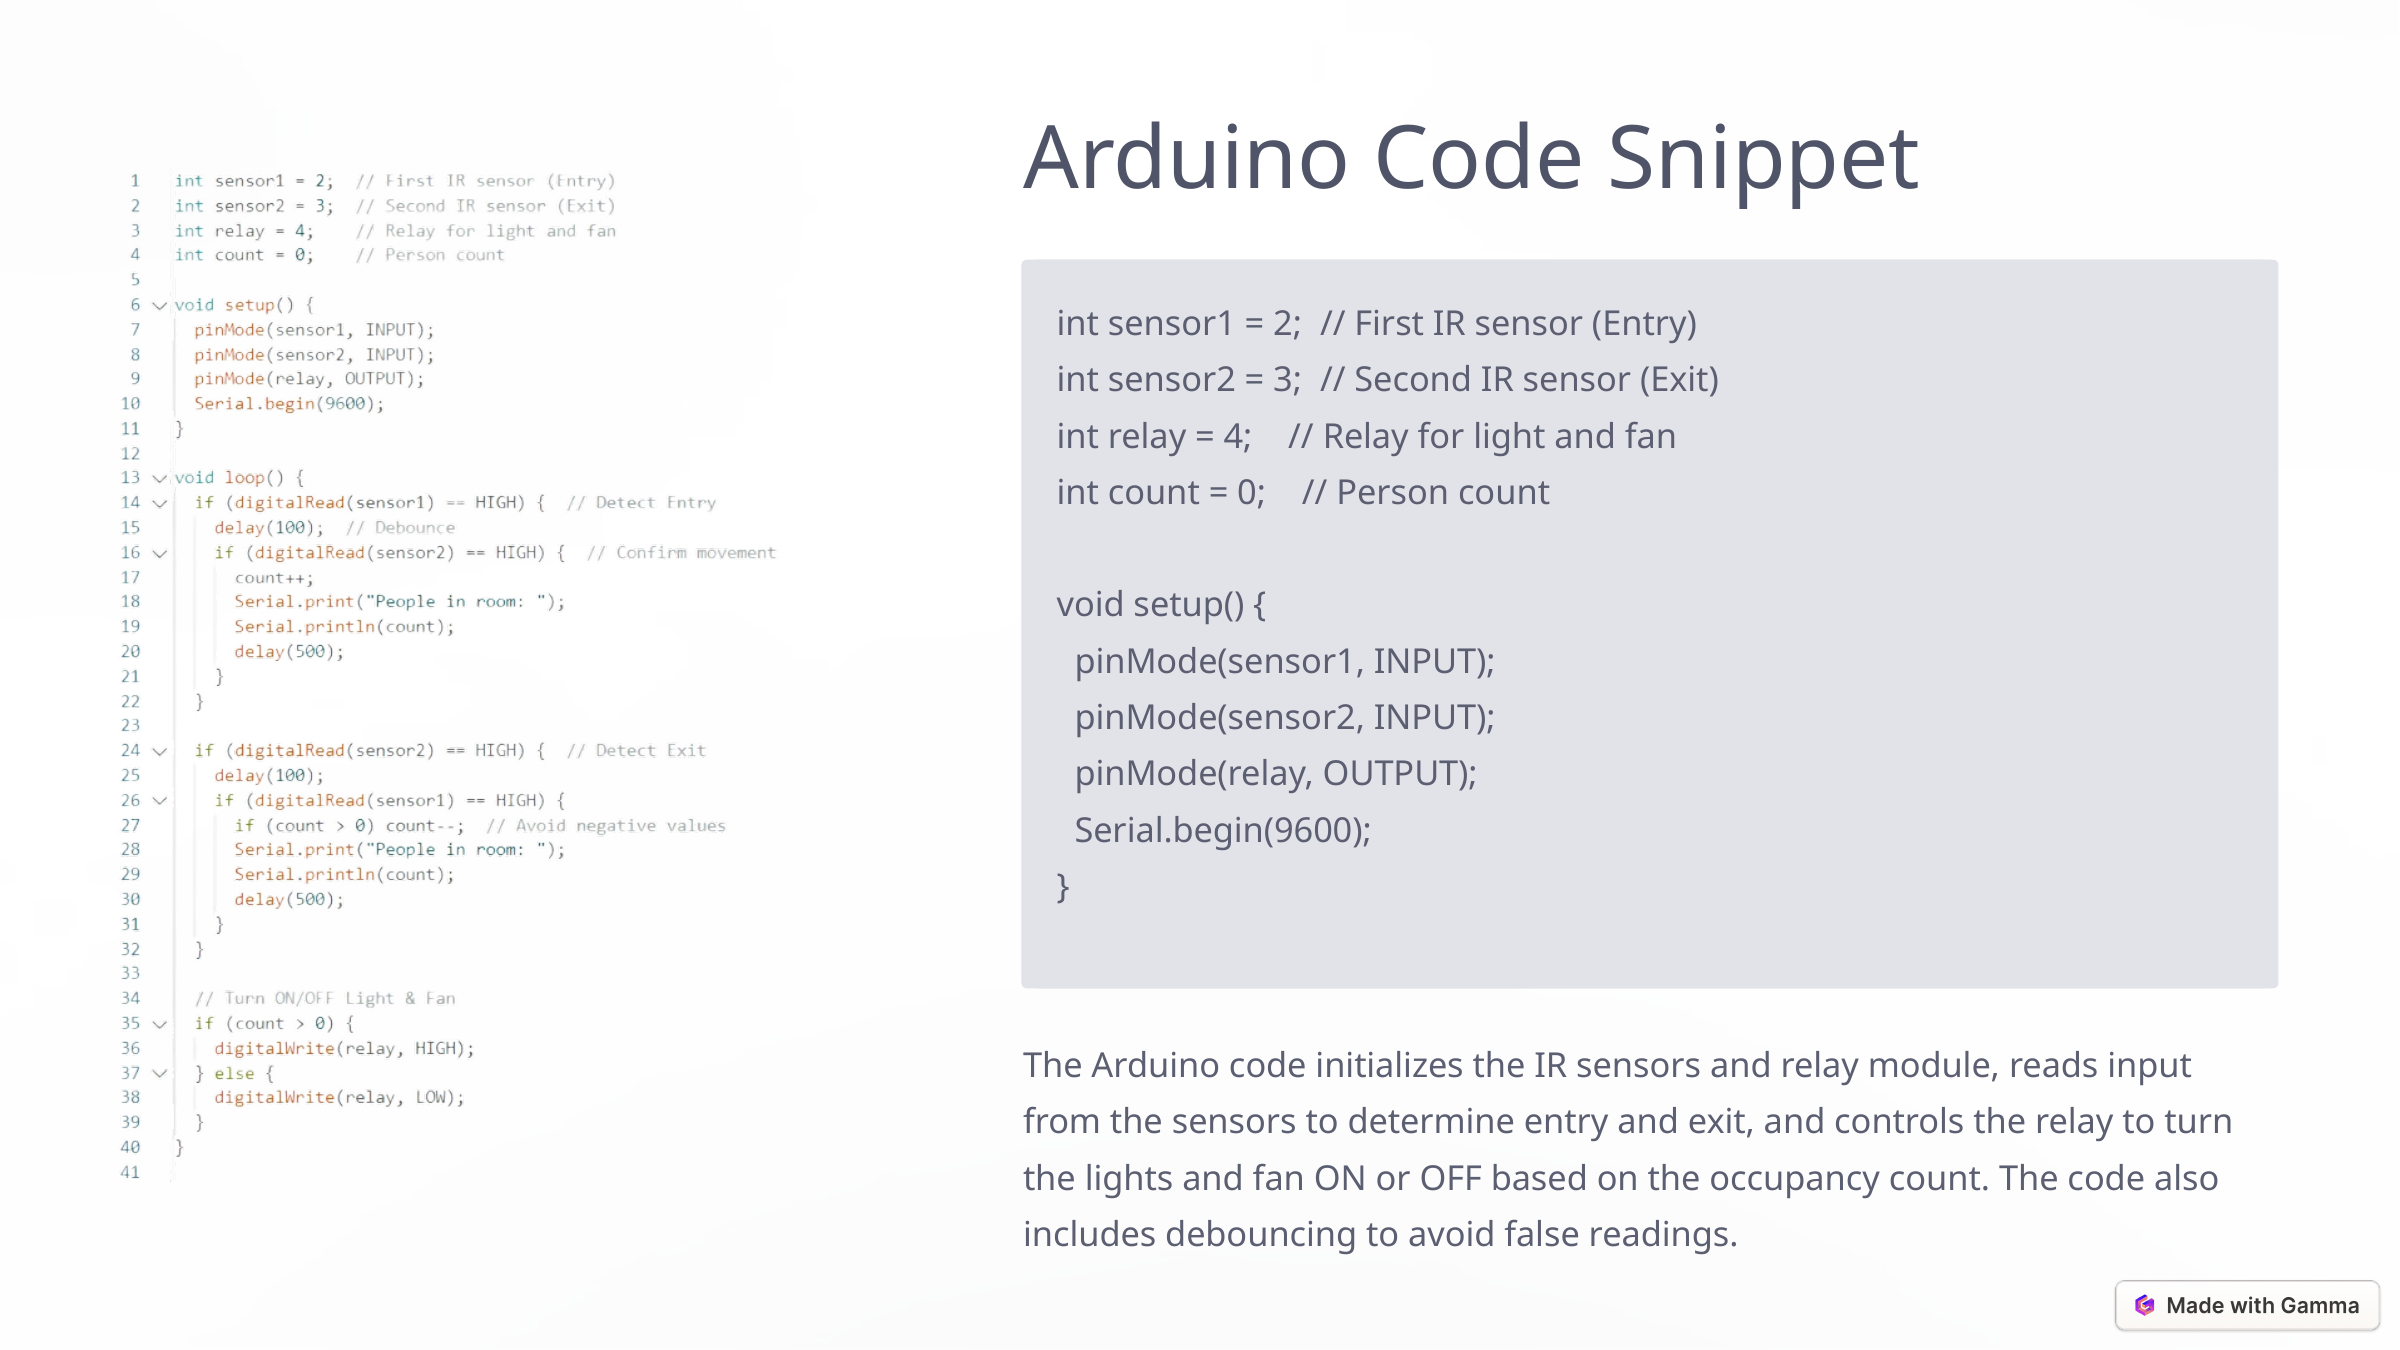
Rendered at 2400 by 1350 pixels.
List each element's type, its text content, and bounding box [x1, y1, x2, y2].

text_box [1021, 259, 2279, 989]
text_box Arduino Code Snippet [1023, 96, 1943, 207]
text_box int sensor1 = 2; // First IR sensor (Entry) int sensor2 = 3; // Second IR sensor (Exit) int relay = 4; // Relay for light and fan int count = 0; // Person count void setup() { pinMode(sensor1, INPUT); pinMode(sensor2, INPUT); pinMode(relay, OUTPUT); Serial.begin(9600); } [1056, 286, 2244, 962]
text_box The Arduino code initializes the IR sensors and relay module, reads input from the sensors to determine entry and exit, and controls the relay to turn the lights and fan ON or OFF based on the occupancy count. The code also includes debouncing to avoid false readings. [1023, 1028, 2277, 1254]
picture [93, 168, 807, 1182]
picture [2106, 1271, 2389, 1339]
